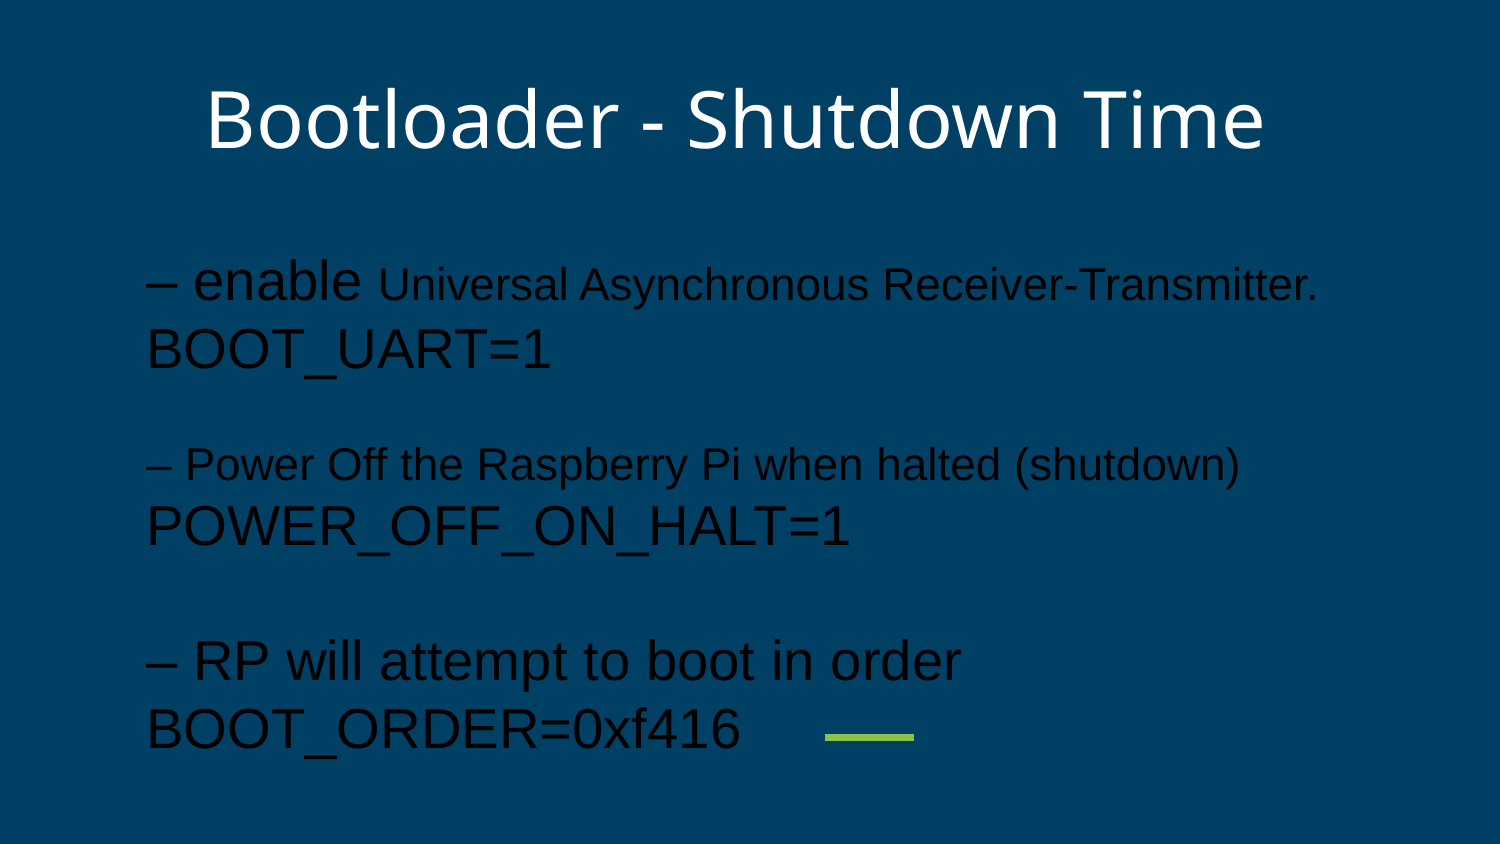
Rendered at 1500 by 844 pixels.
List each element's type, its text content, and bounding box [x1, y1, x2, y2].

title Bootloader - Shutdown Time [59, 55, 1433, 180]
text_box [17, 211, 1463, 788]
text_box – enable Universal Asynchronous Receiver-Transmitter. BOOT_UART=1 – Power Off the Raspberry Pi when halted (shutdown) POWER_OFF_ON_HALT=1 – RP will attempt to boot in order BOOT_ORDER=0xf416 [131, 229, 1391, 775]
